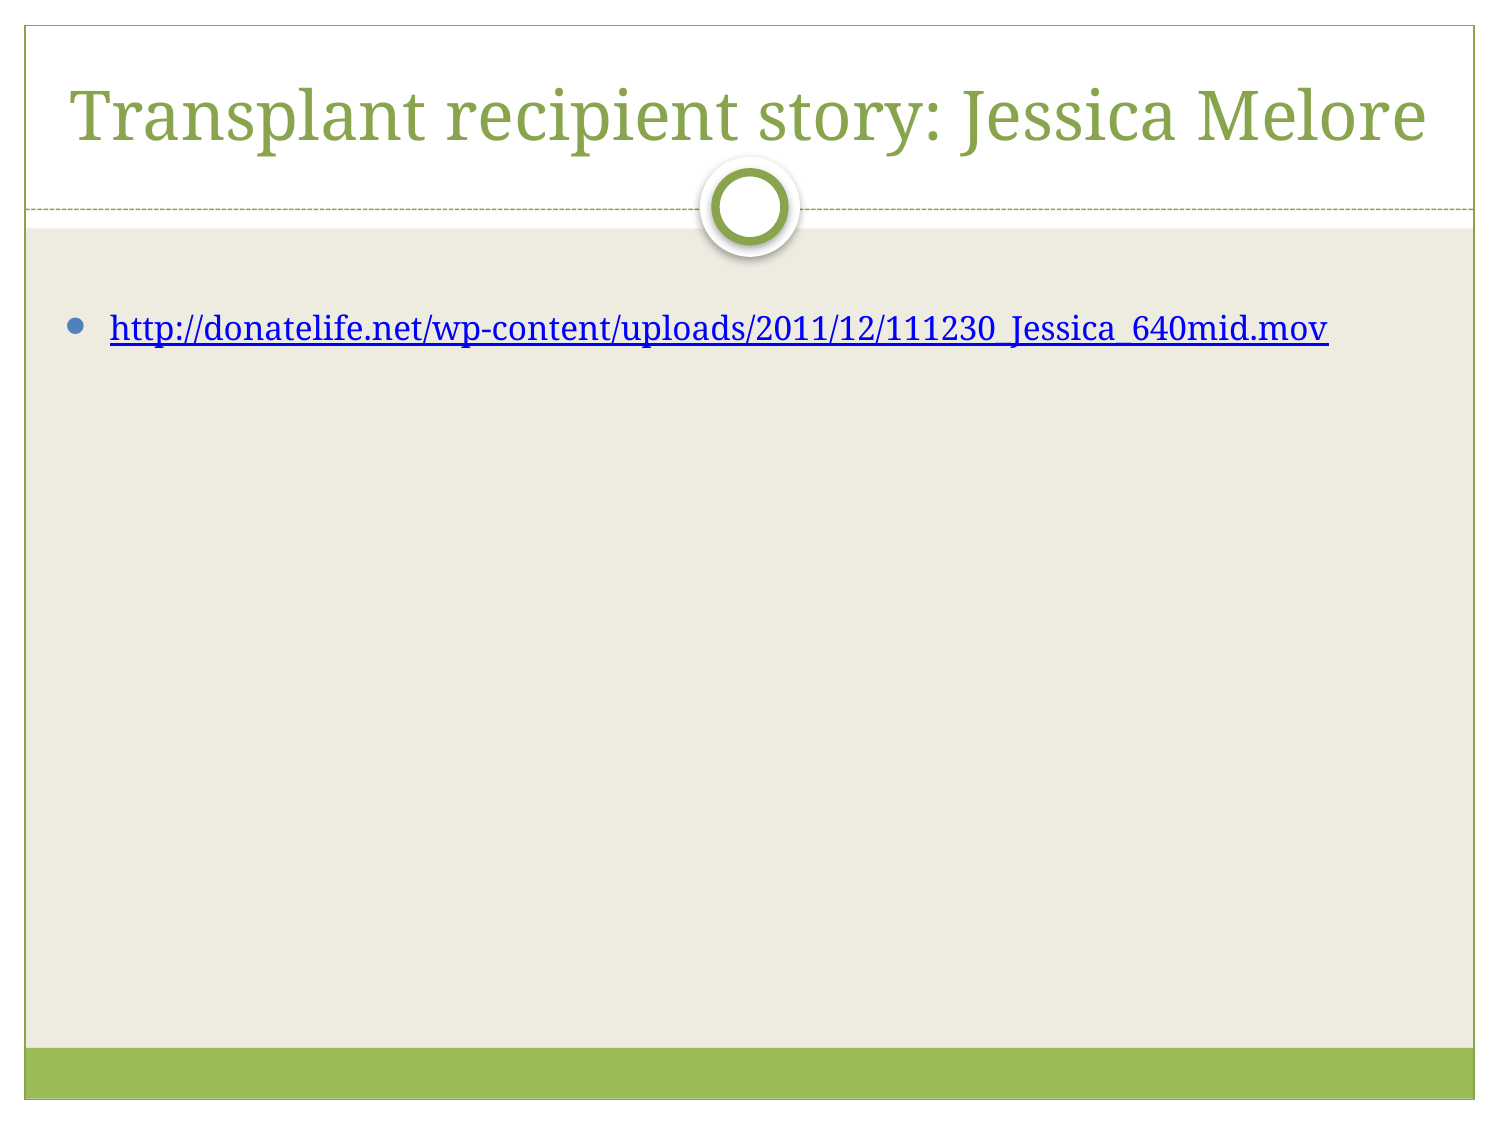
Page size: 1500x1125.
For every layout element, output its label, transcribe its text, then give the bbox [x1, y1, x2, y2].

list http://donatelife.net/wp-content/uploads/2011/12/111230_Jessica_640mid.mov [50, 299, 1445, 1050]
title Transplant recipient story: Jessica Melore [49, 37, 1450, 162]
